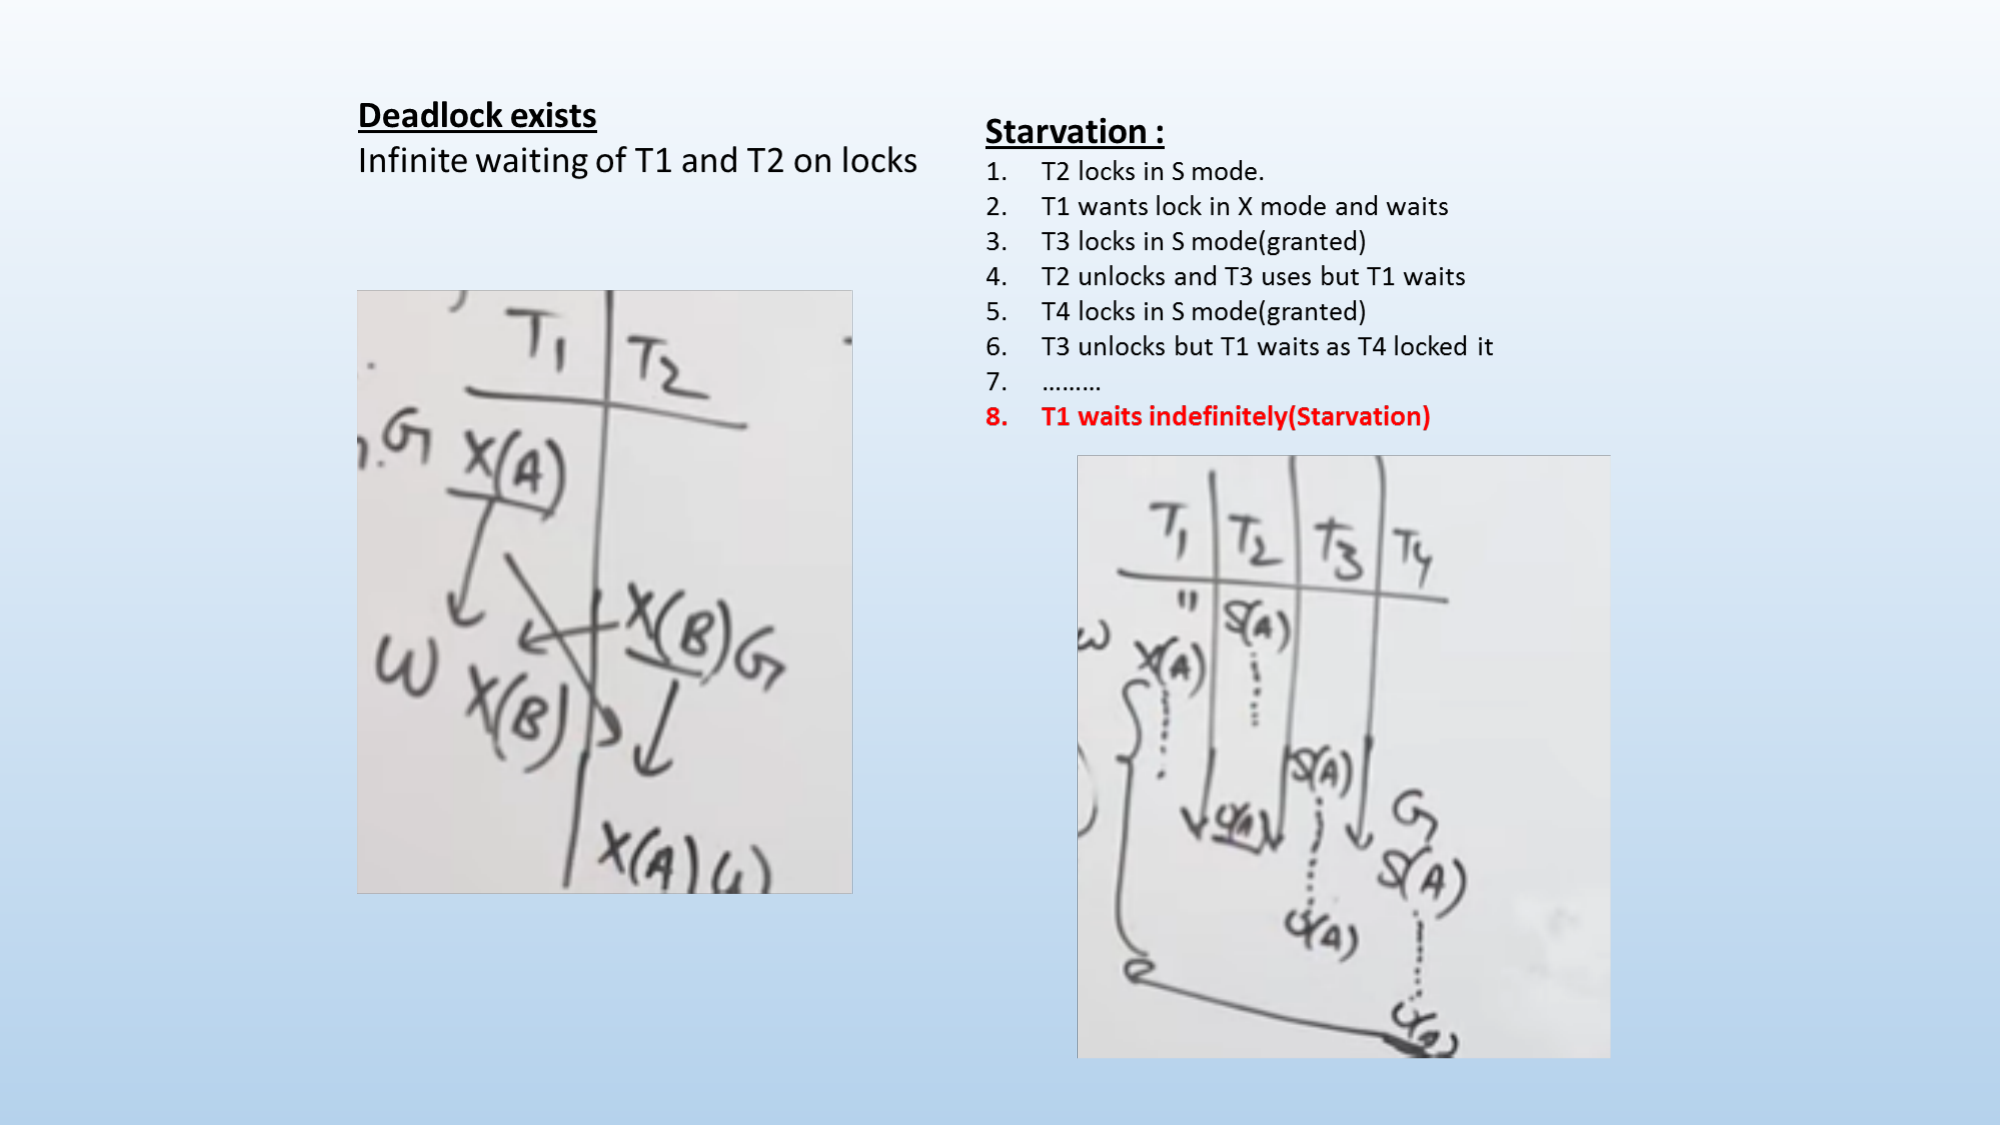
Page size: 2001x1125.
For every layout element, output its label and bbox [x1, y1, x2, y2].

picture [334, 79, 1631, 1060]
